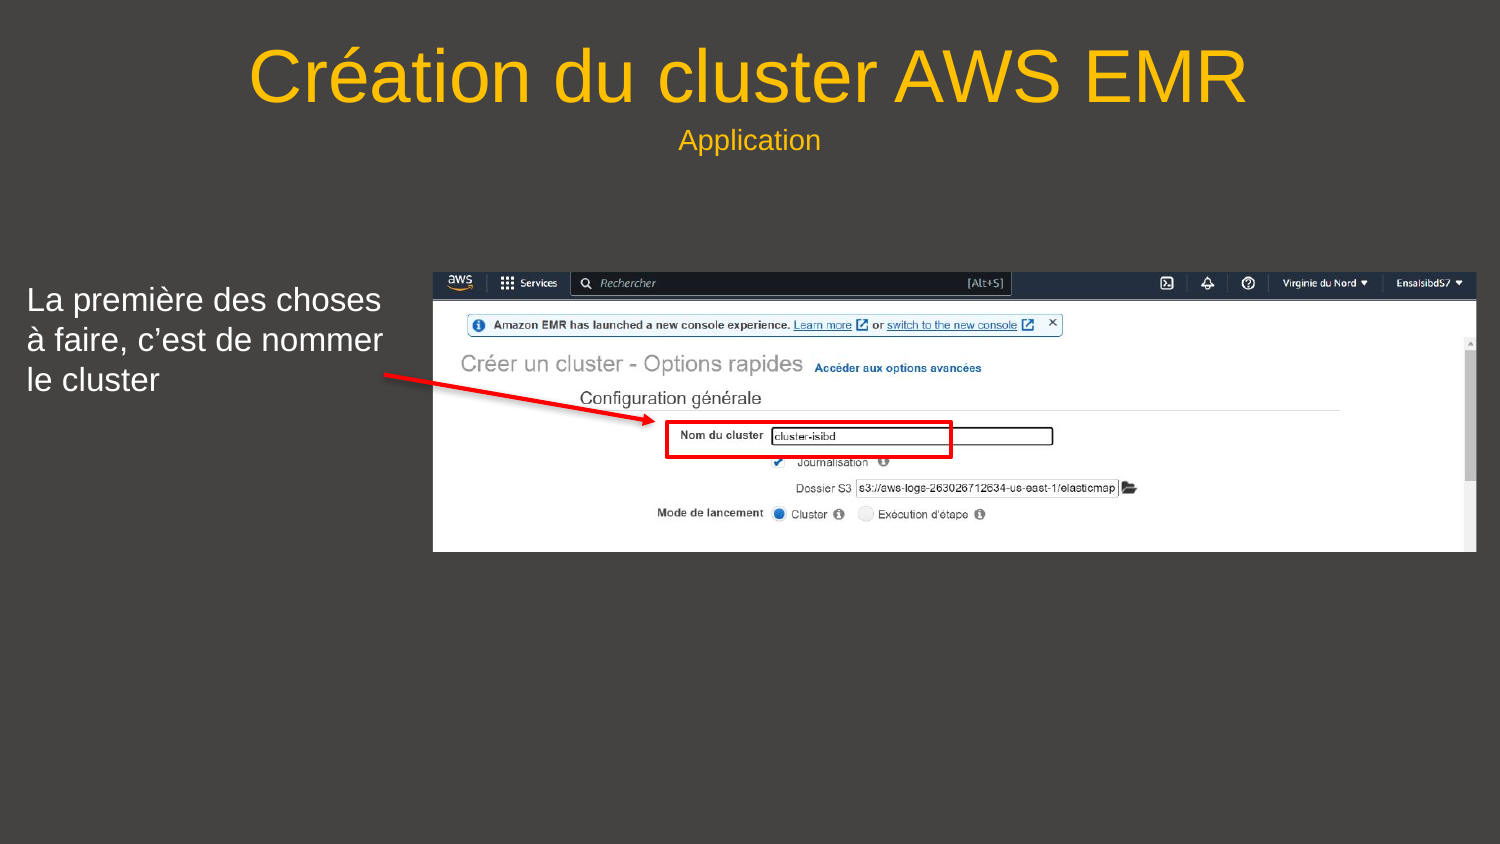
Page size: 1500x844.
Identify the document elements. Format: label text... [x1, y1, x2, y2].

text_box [383, 374, 656, 423]
list Création du cluster AWS EMR [0, 25, 1500, 114]
list Application [0, 114, 1500, 162]
text_box La première des choses à faire, c’est de nommer le cluster [11, 270, 408, 405]
picture [432, 272, 1477, 553]
